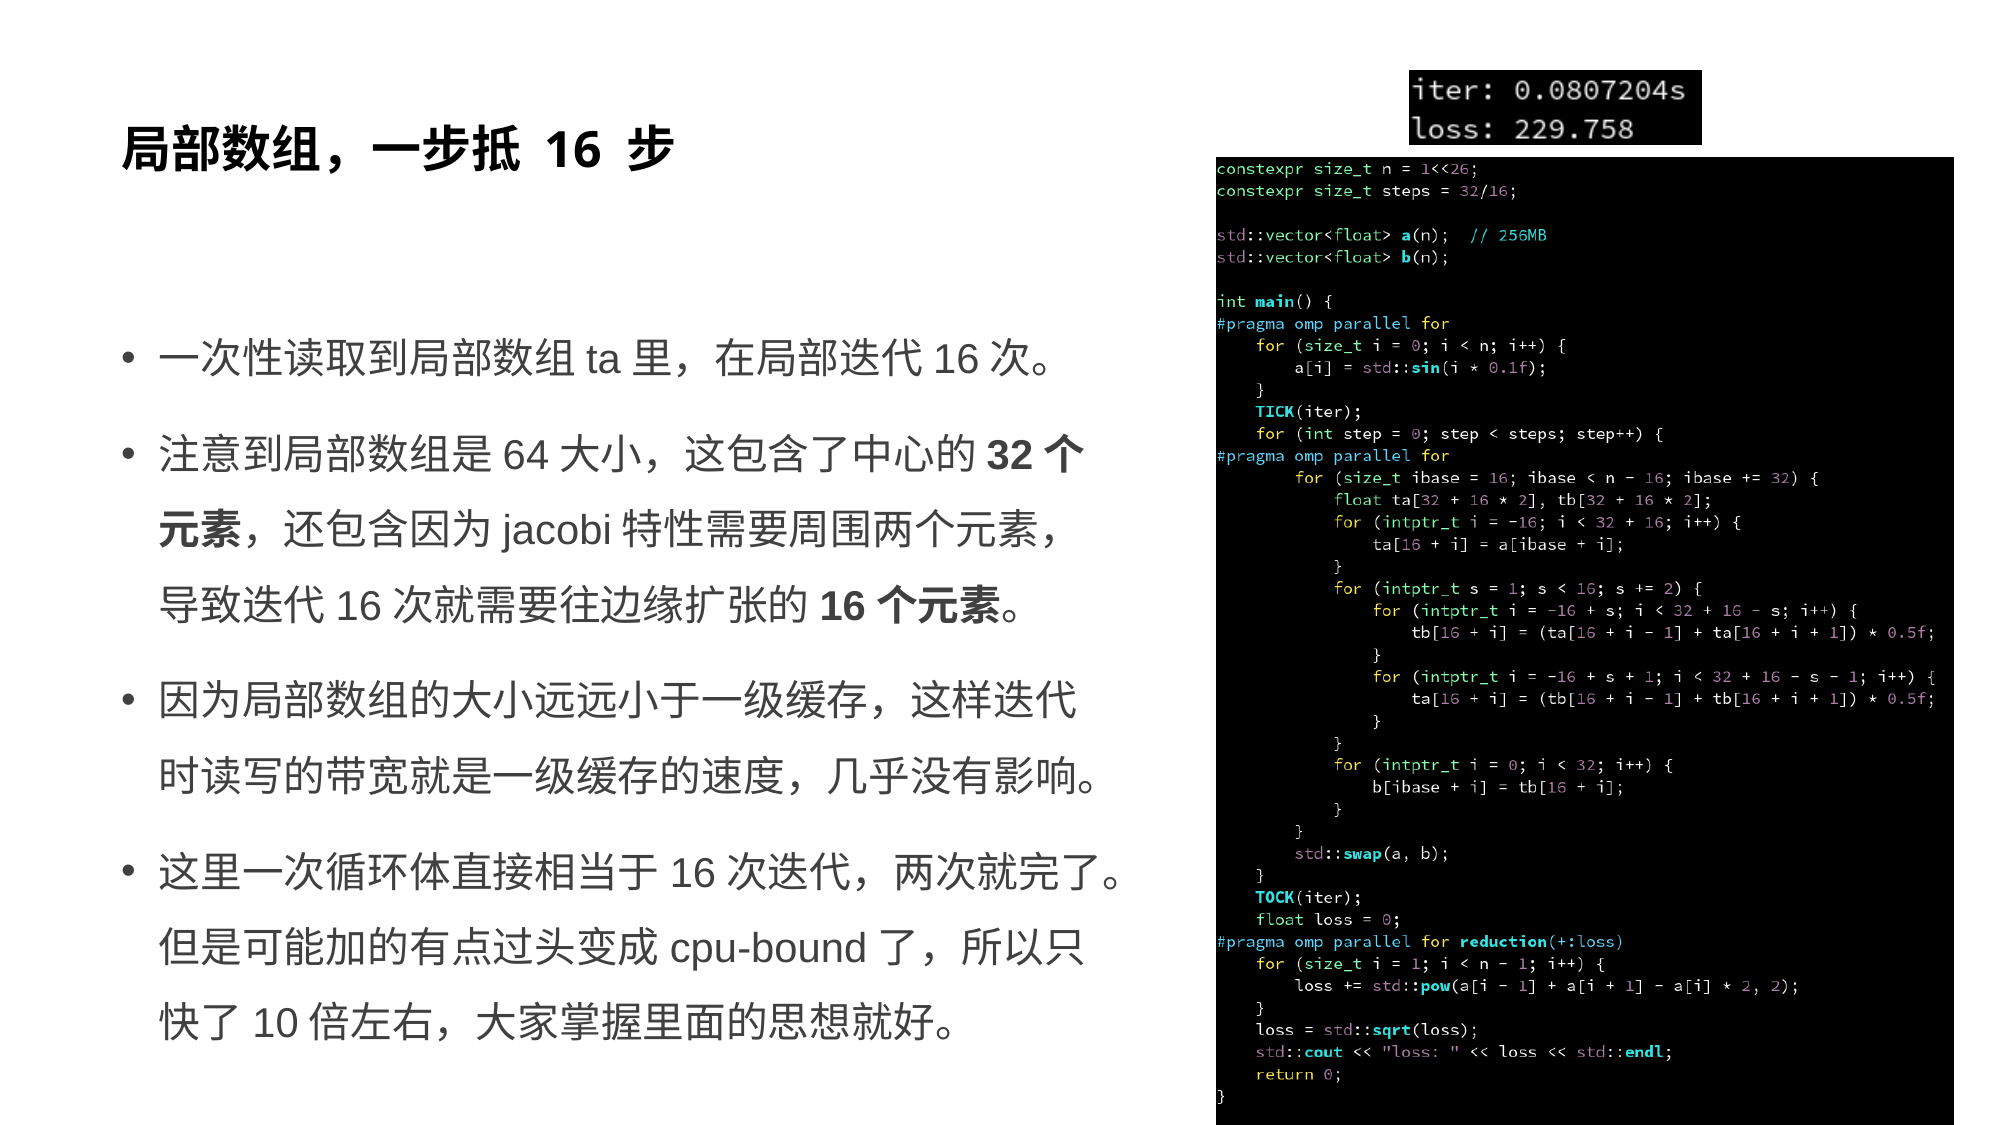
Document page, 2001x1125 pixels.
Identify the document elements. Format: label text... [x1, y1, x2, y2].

picture [1409, 70, 1702, 146]
list 一次性读取到局部数组ta里，在局部迭代16次。 注意到局部数组是64大小，这包含了中心的32个元素，还包含因为jacobi特性需要周围两个元素，导致迭代16次就需要往边缘扩张的16个元素。 因为局部数组的大小远远小于一级缓存，这样迭代时读写的带宽就是一级缓存的速度，几乎没有影响。 这里一次循环体直接相当于16次迭代，两次就完了。但是可能加的有点过头变成cpu-bound了，所以只快了10倍左右，大家掌握里面的思想就好。 [106, 299, 1134, 1076]
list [1216, 157, 1954, 1125]
title 局部数组，一步抵 16 步 [106, 42, 1832, 260]
